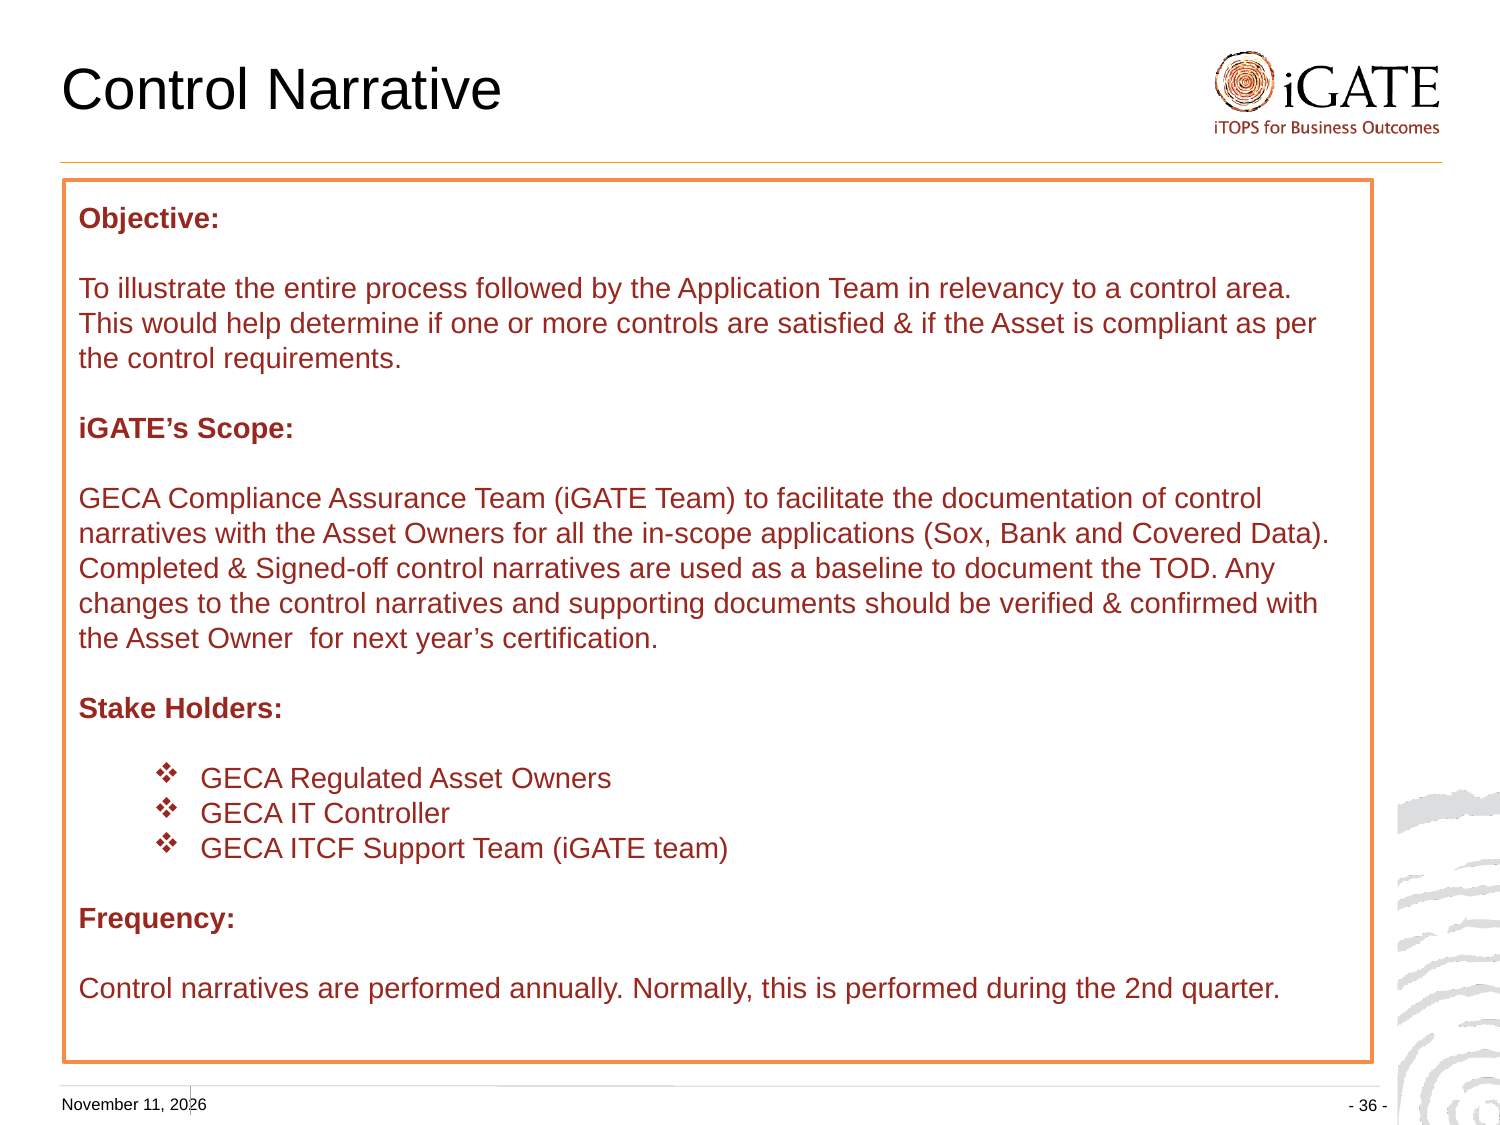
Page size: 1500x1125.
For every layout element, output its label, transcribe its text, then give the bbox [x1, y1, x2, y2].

title Control Narrative [46, 23, 1149, 160]
picture [1397, 786, 1500, 1125]
picture [1207, 43, 1446, 141]
text_box [62, 178, 1374, 1064]
text_box Objective: To illustrate the entire process followed by the Application Team in relevancy to a control area. This would help determine if one or more controls are satisfied & if the Asset is compliant as per the control requirements. iGATE’s Scope: GECA Compliance Assurance Team (iGATE Team) to facilitate the documentation of control narratives with the Asset Owners for all the in-scope applications (Sox, Bank and Covered Data). Completed & Signed-off control narratives are used as a baseline to document the TOD. Any changes to the control narratives and supporting documents should be verified & confirmed with the Asset Owner for next year’s certification. Stake Holders: GECA Regulated Asset Owners GECA IT Controller GECA ITCF Support Team (iGATE team) Frequency: Control narratives are performed annually. Normally, this is performed during the 2nd quarter. [63, 192, 1373, 1082]
